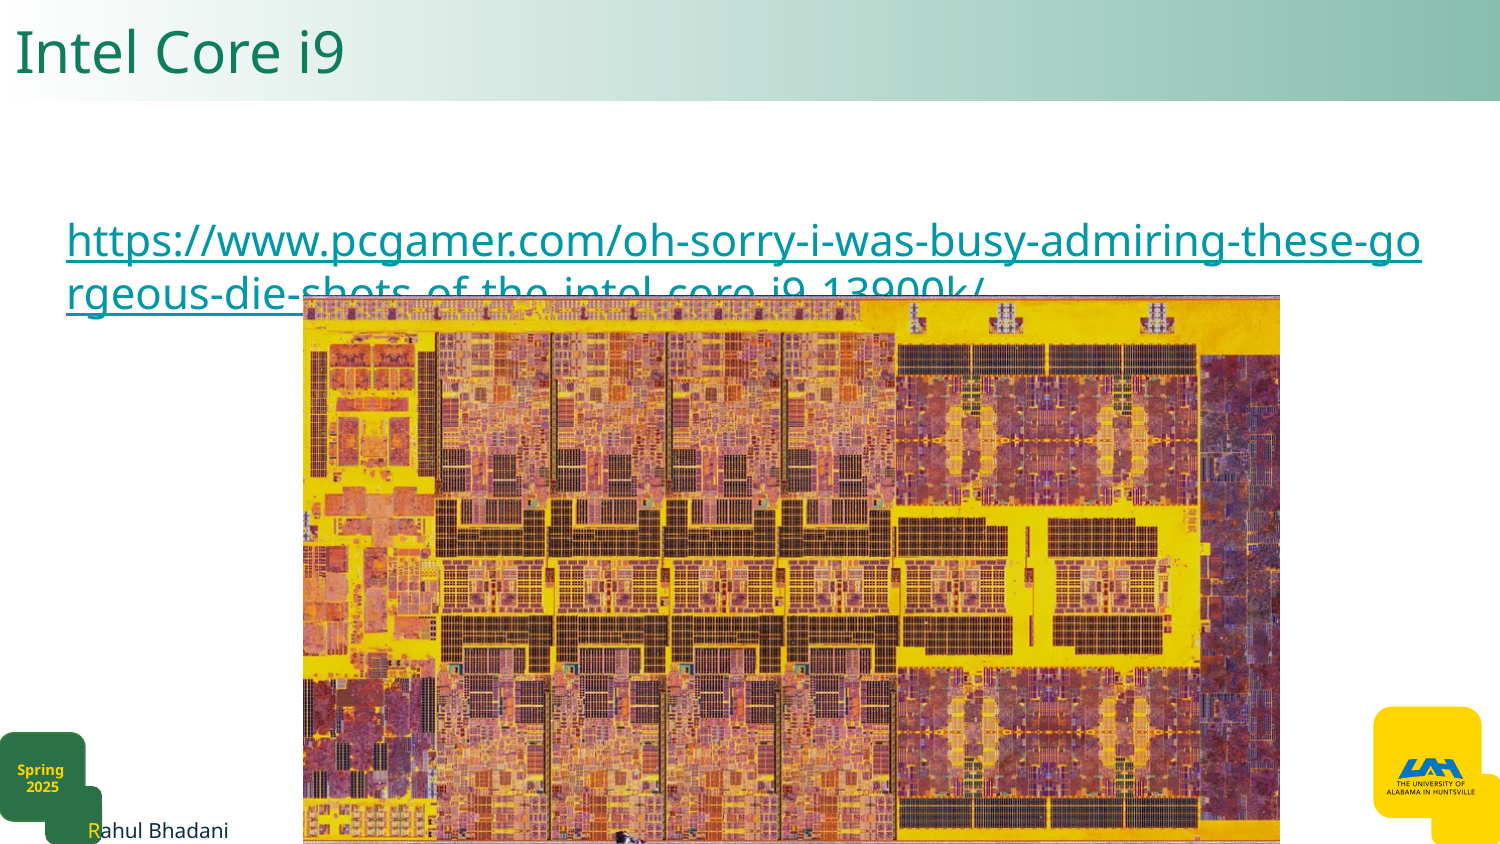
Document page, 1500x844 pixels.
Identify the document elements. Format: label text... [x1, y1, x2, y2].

title Intel Core i9 [0, 0, 1500, 101]
picture [303, 295, 1280, 844]
list https://www.pcgamer.com/oh-sorry-i-was-busy-admiring-these-gorgeous-die-shots-of-the-intel-core-i9-13900k/ [51, 189, 1449, 296]
picture [1386, 758, 1475, 795]
